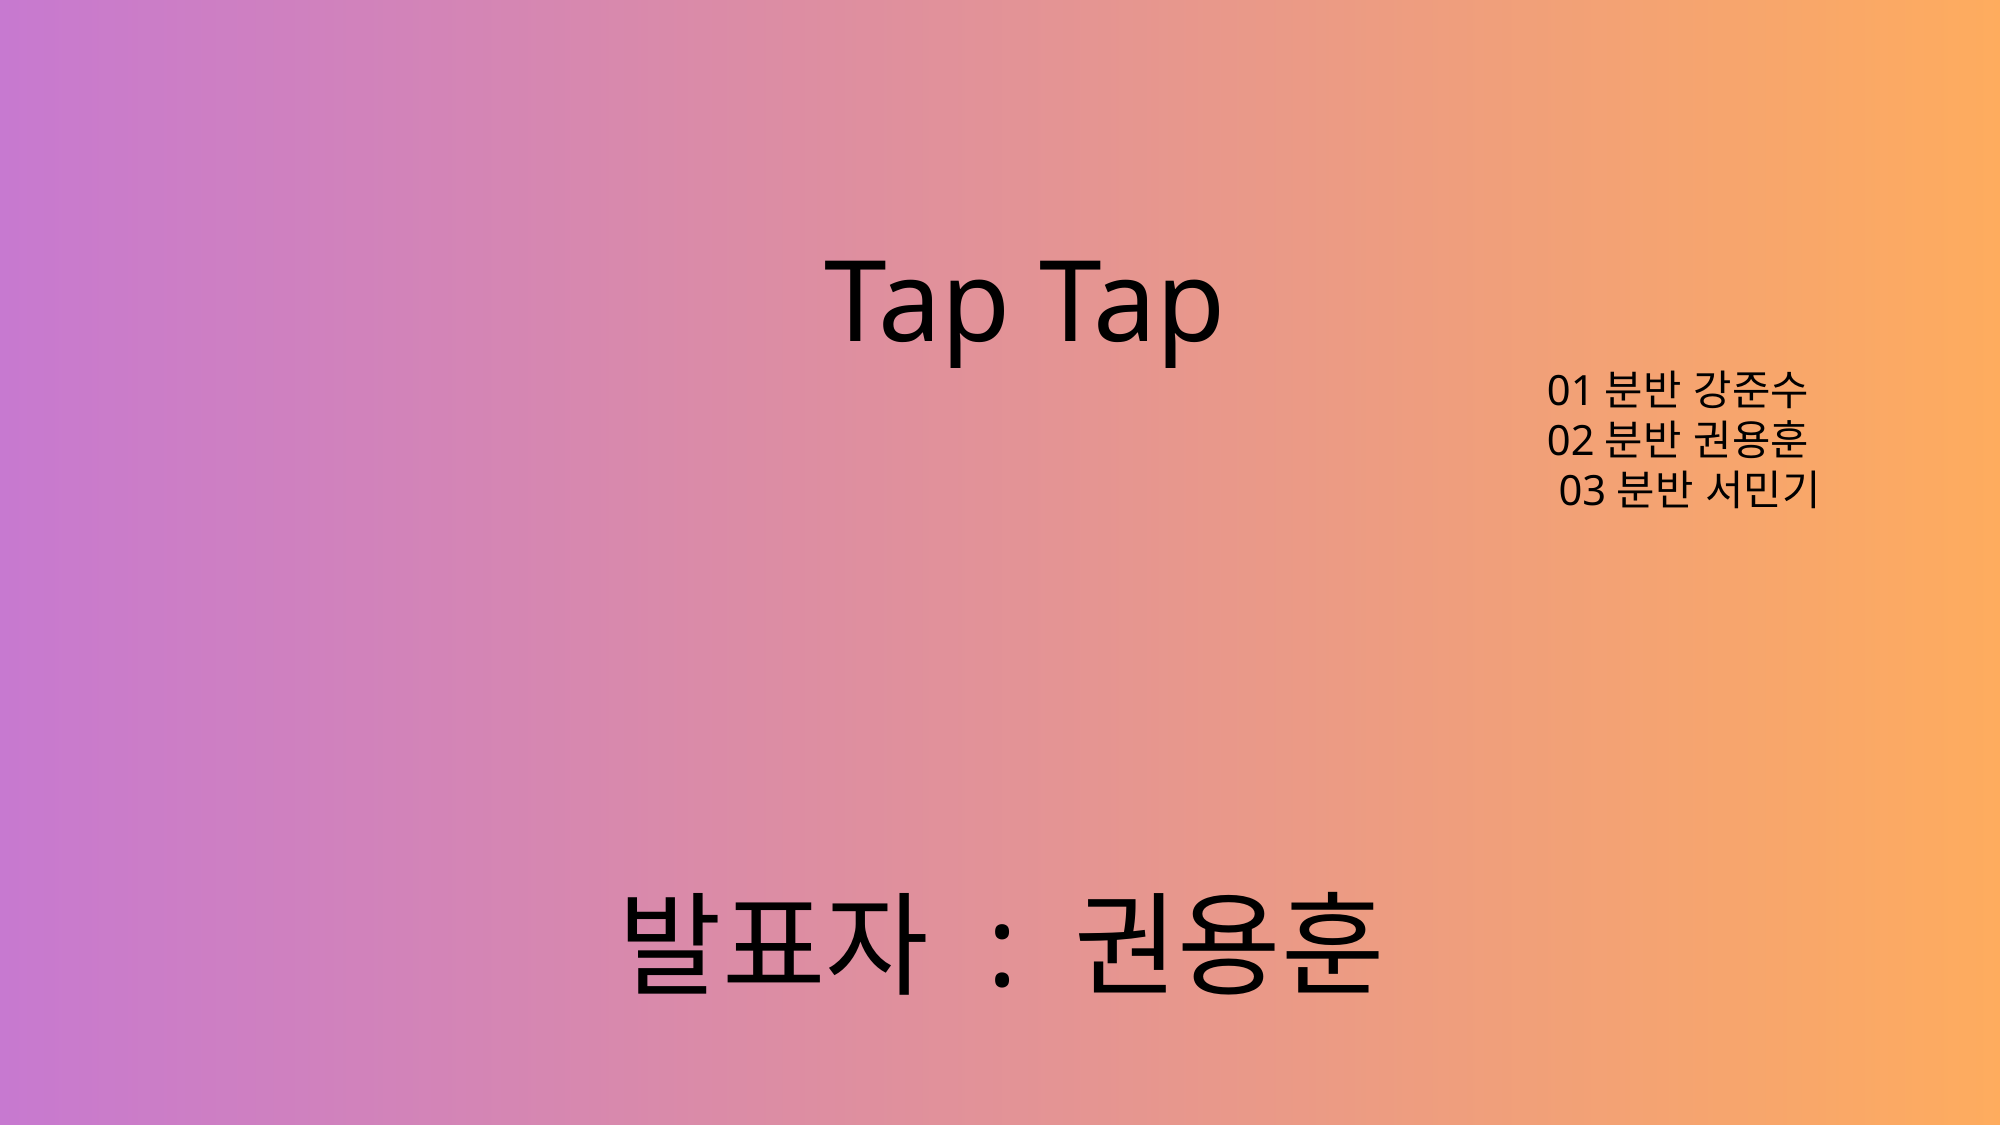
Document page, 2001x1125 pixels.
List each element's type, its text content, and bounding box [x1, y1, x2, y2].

text_box Tap Tap 01분반 강준수 02분반 권용훈 03분반 서민기 [214, 221, 1836, 522]
text_box 발표자 : 권용훈 [531, 866, 1536, 1017]
